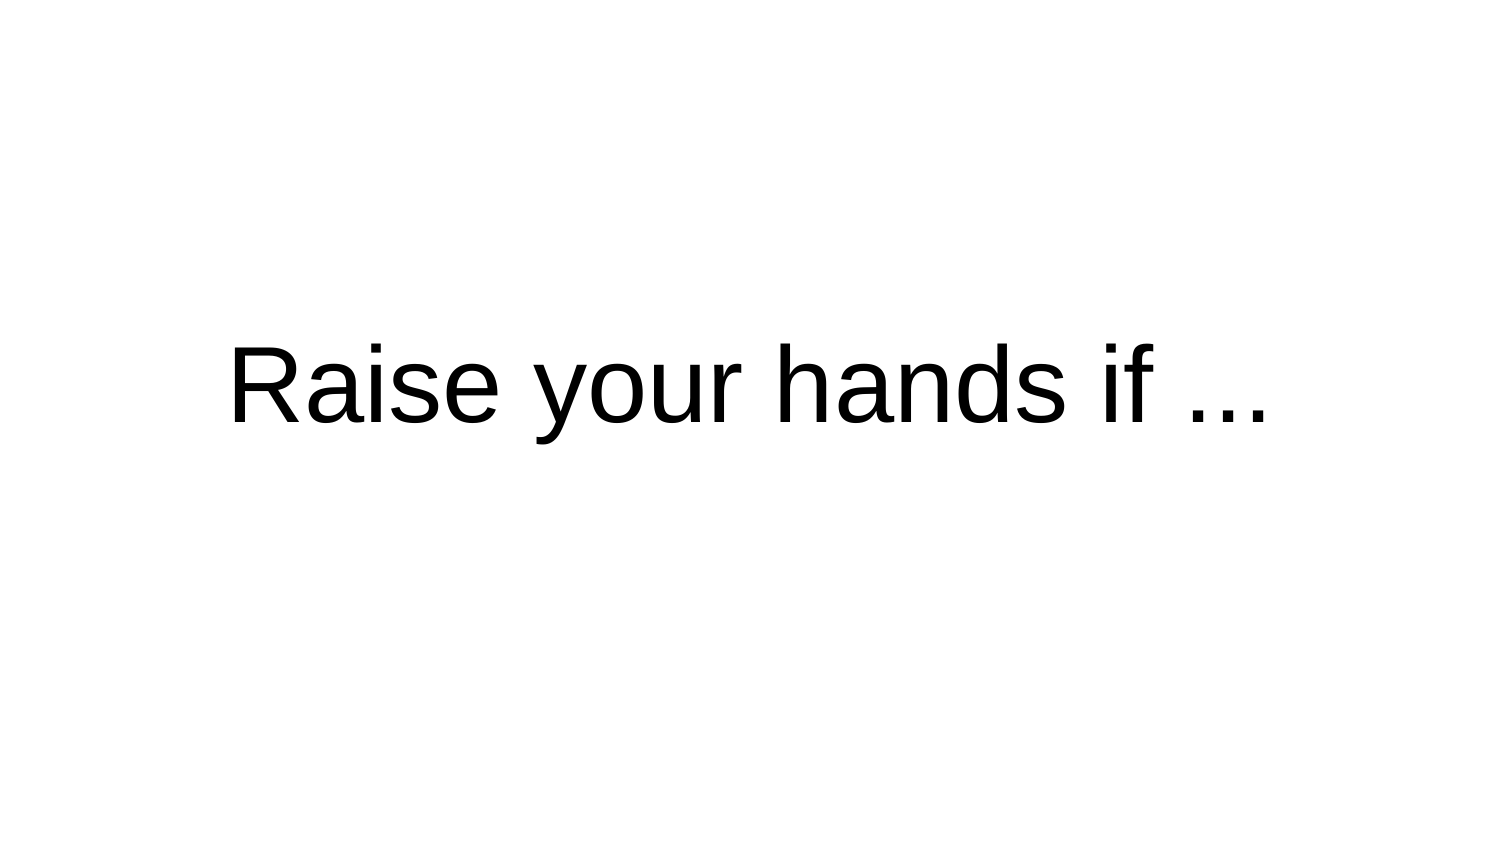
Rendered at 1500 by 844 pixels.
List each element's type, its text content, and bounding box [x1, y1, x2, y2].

title Raise your hands if ... [51, 122, 1449, 459]
